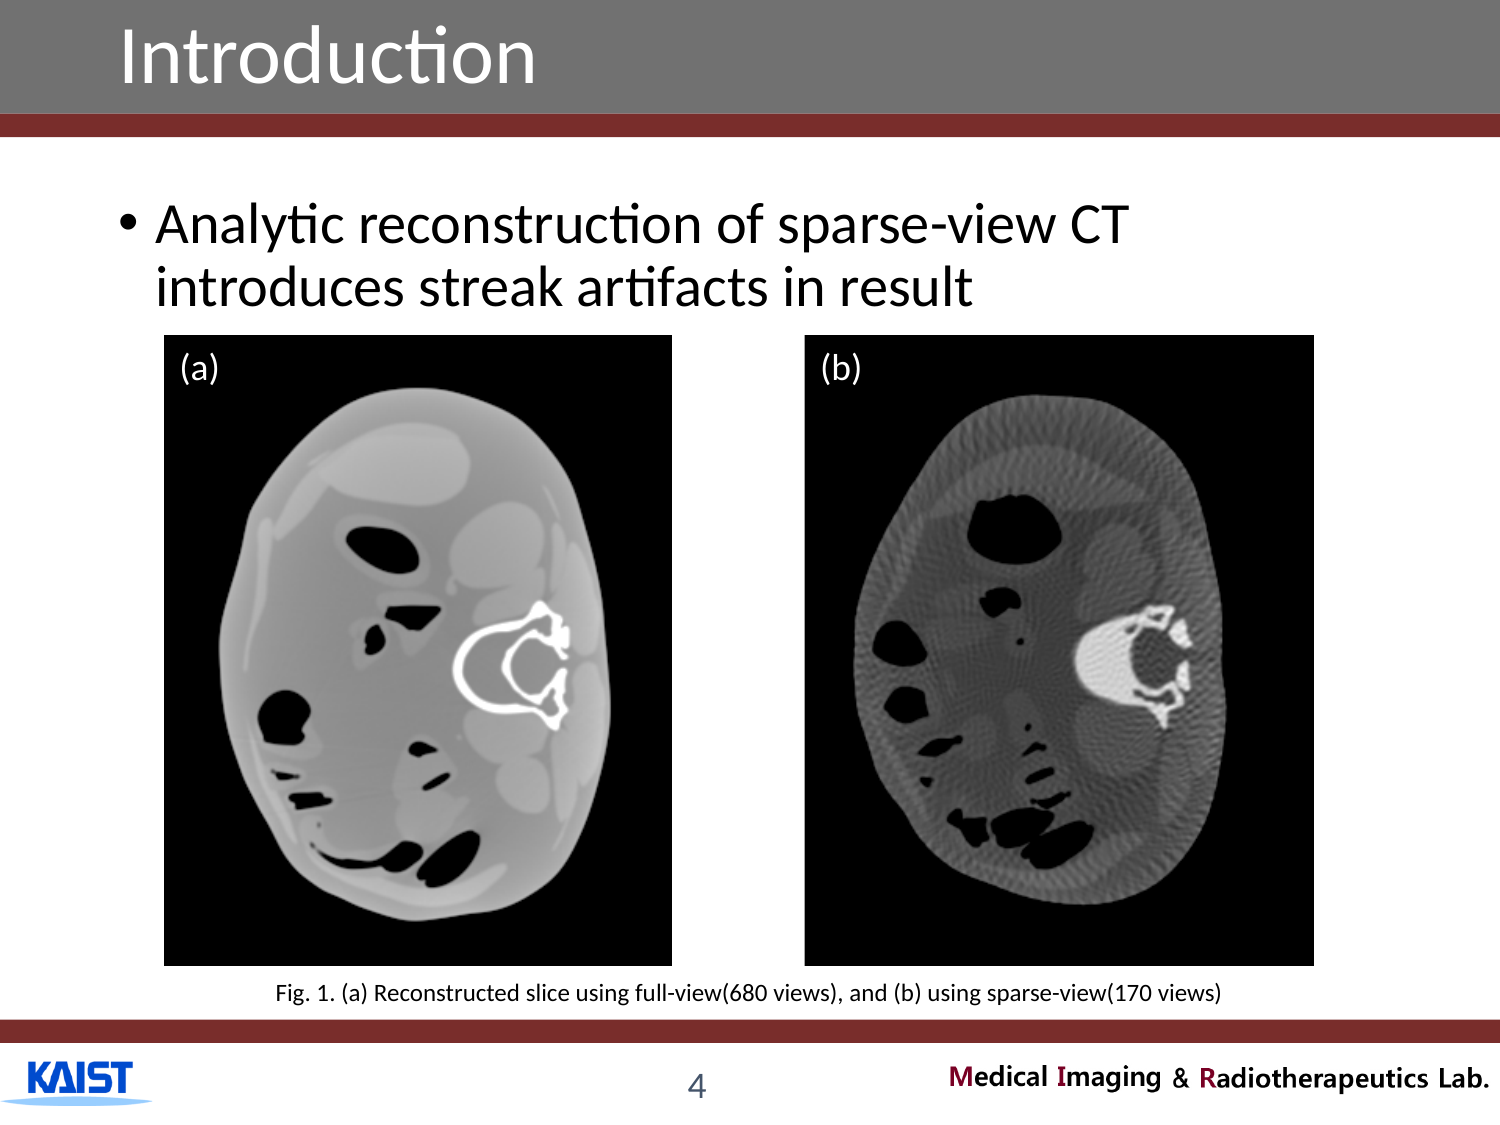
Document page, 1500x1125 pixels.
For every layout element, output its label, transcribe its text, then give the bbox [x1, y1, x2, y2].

list Analytic reconstruction of sparse-view CT introduces streak artifacts in result [103, 185, 1397, 969]
title Introduction [103, 0, 1397, 113]
picture [0, 1054, 153, 1106]
picture [936, 1054, 1500, 1095]
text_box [164, 335, 1315, 1015]
